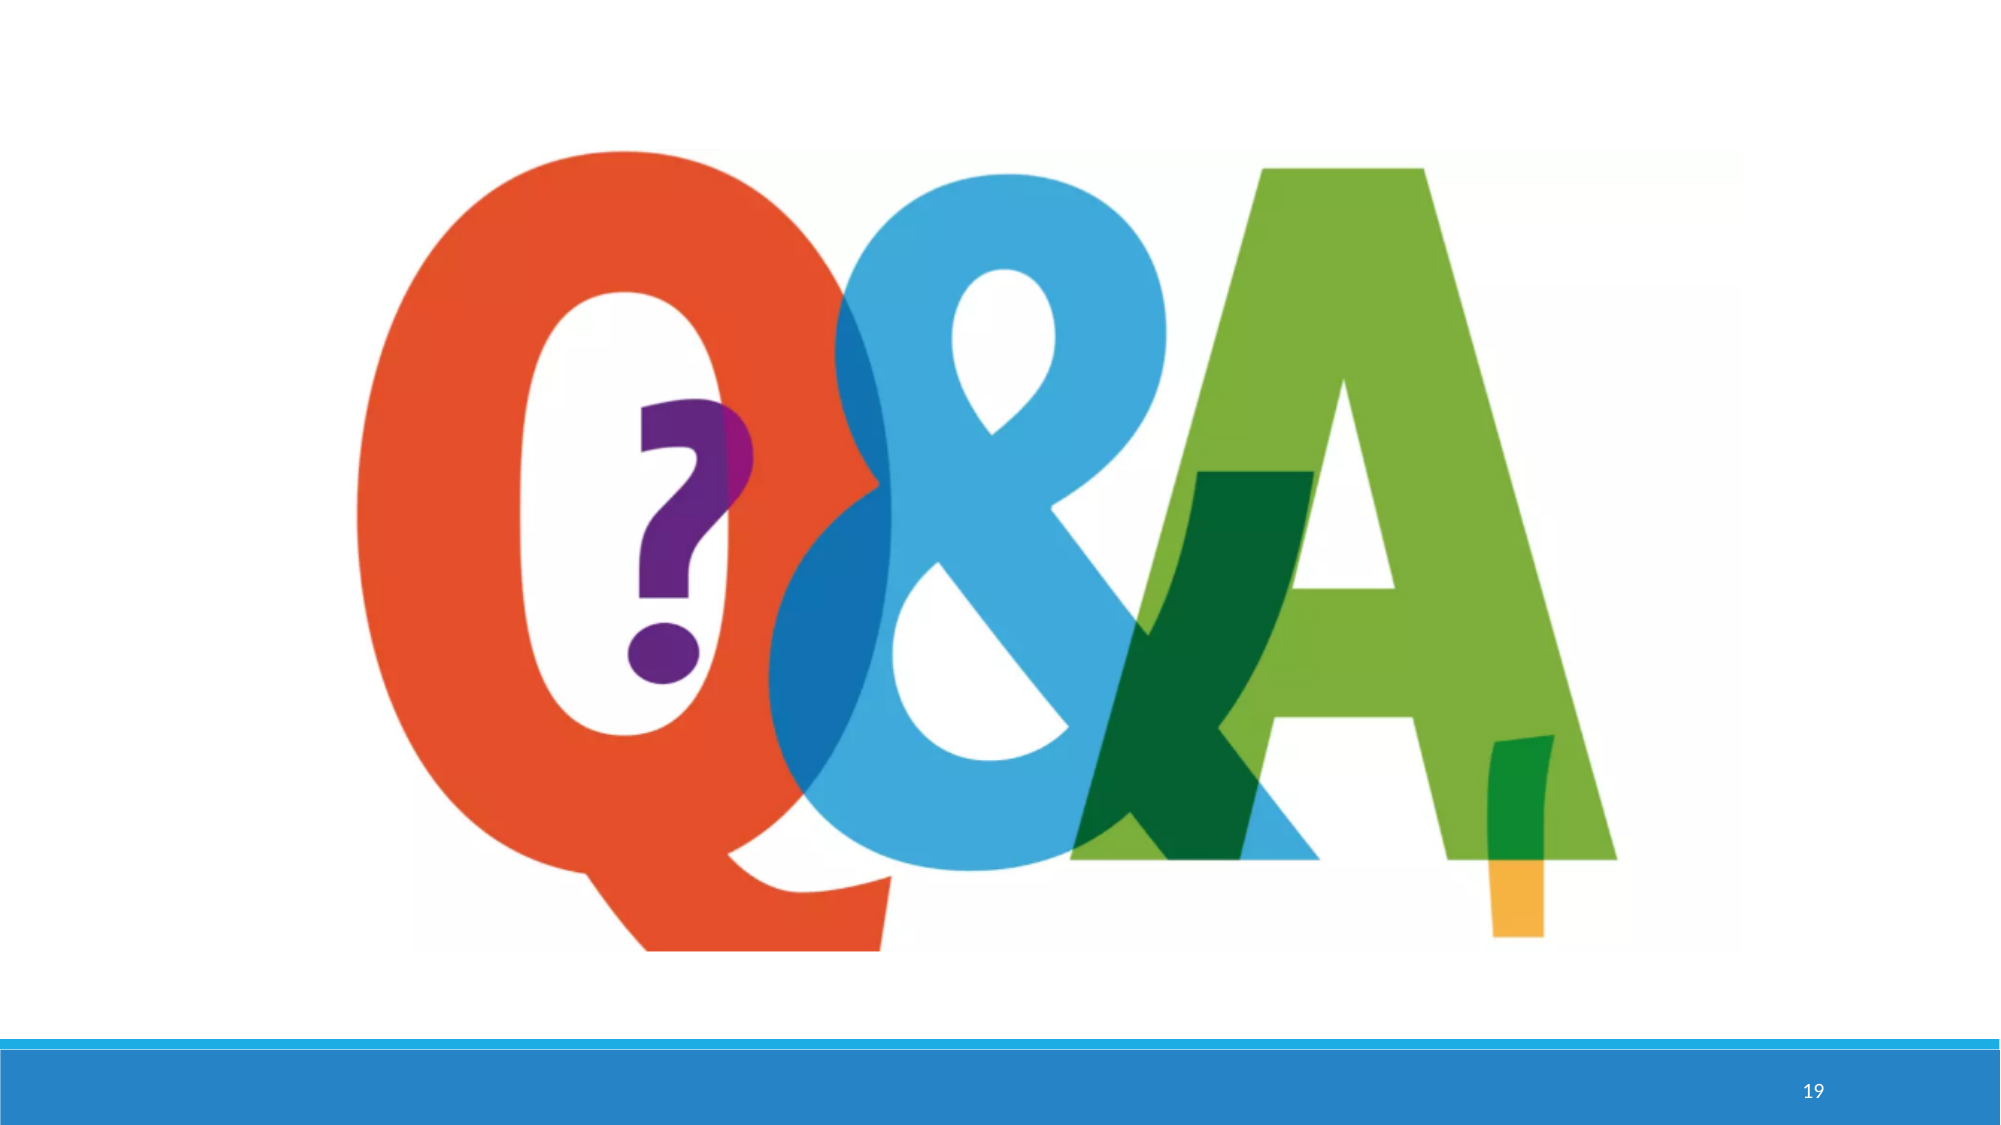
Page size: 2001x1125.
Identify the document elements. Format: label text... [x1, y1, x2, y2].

slide_number 19 [1624, 1059, 1840, 1120]
picture [203, 130, 1797, 995]
